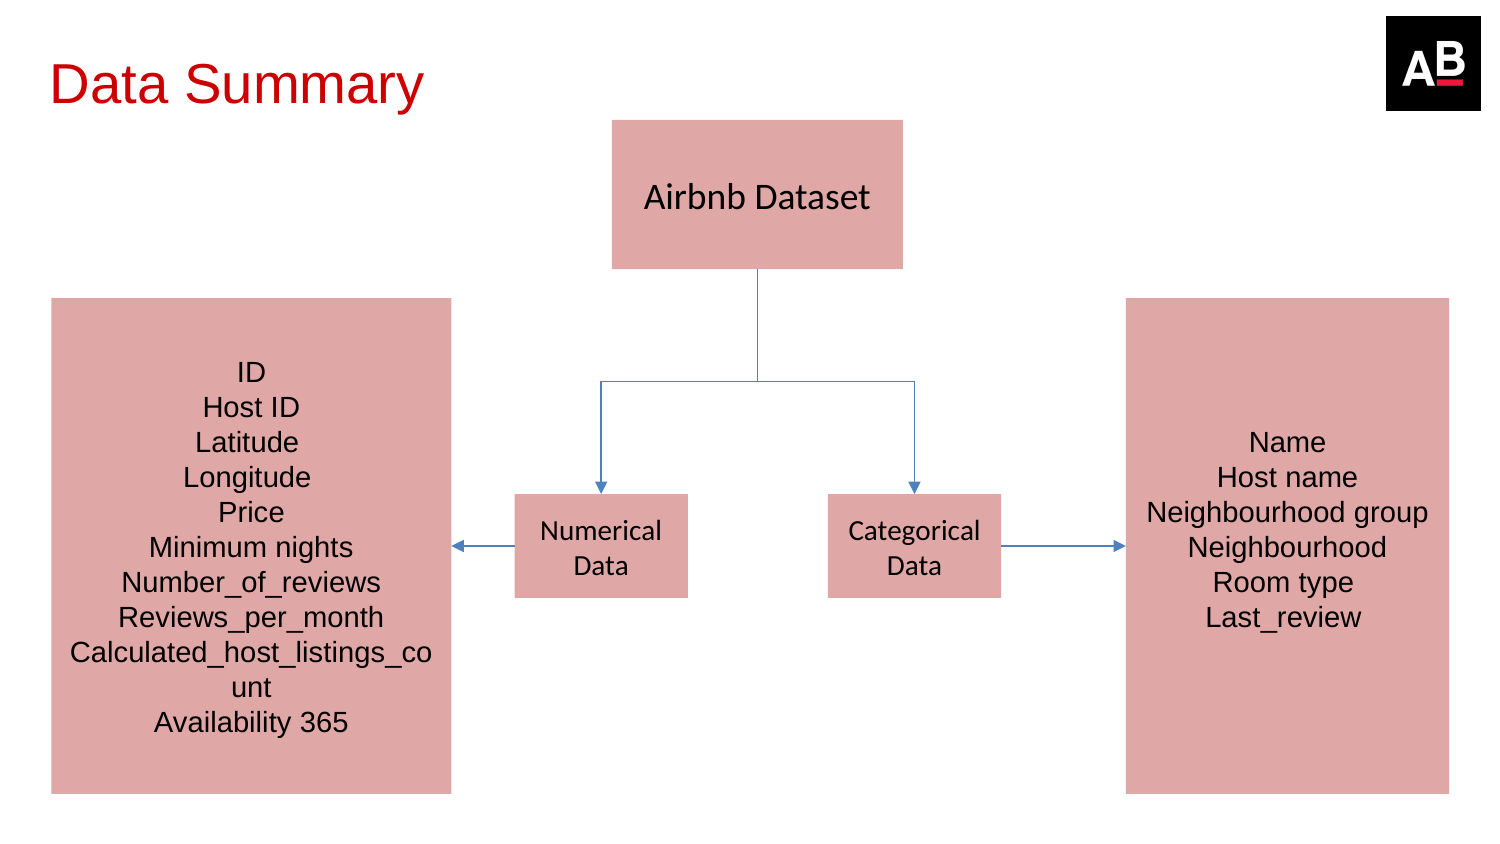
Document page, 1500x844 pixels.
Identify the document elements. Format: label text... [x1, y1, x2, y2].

picture [1386, 15, 1482, 111]
text_box Name Host name Neighbourhood group Neighbourhood Room type Last_review [1125, 298, 1450, 794]
text_box Airbnb Dataset [611, 119, 903, 270]
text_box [566, 303, 721, 460]
text_box Categorical Data [827, 494, 1002, 598]
text_box Numerical Data [514, 494, 688, 598]
text_box ID Host ID Latitude Longitude Price Minimum nights Number_of_reviews Reviews_per_month Calculated_host_listings_count Availability 365 [51, 298, 452, 794]
title Data Summary [38, 0, 648, 164]
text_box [723, 302, 949, 461]
